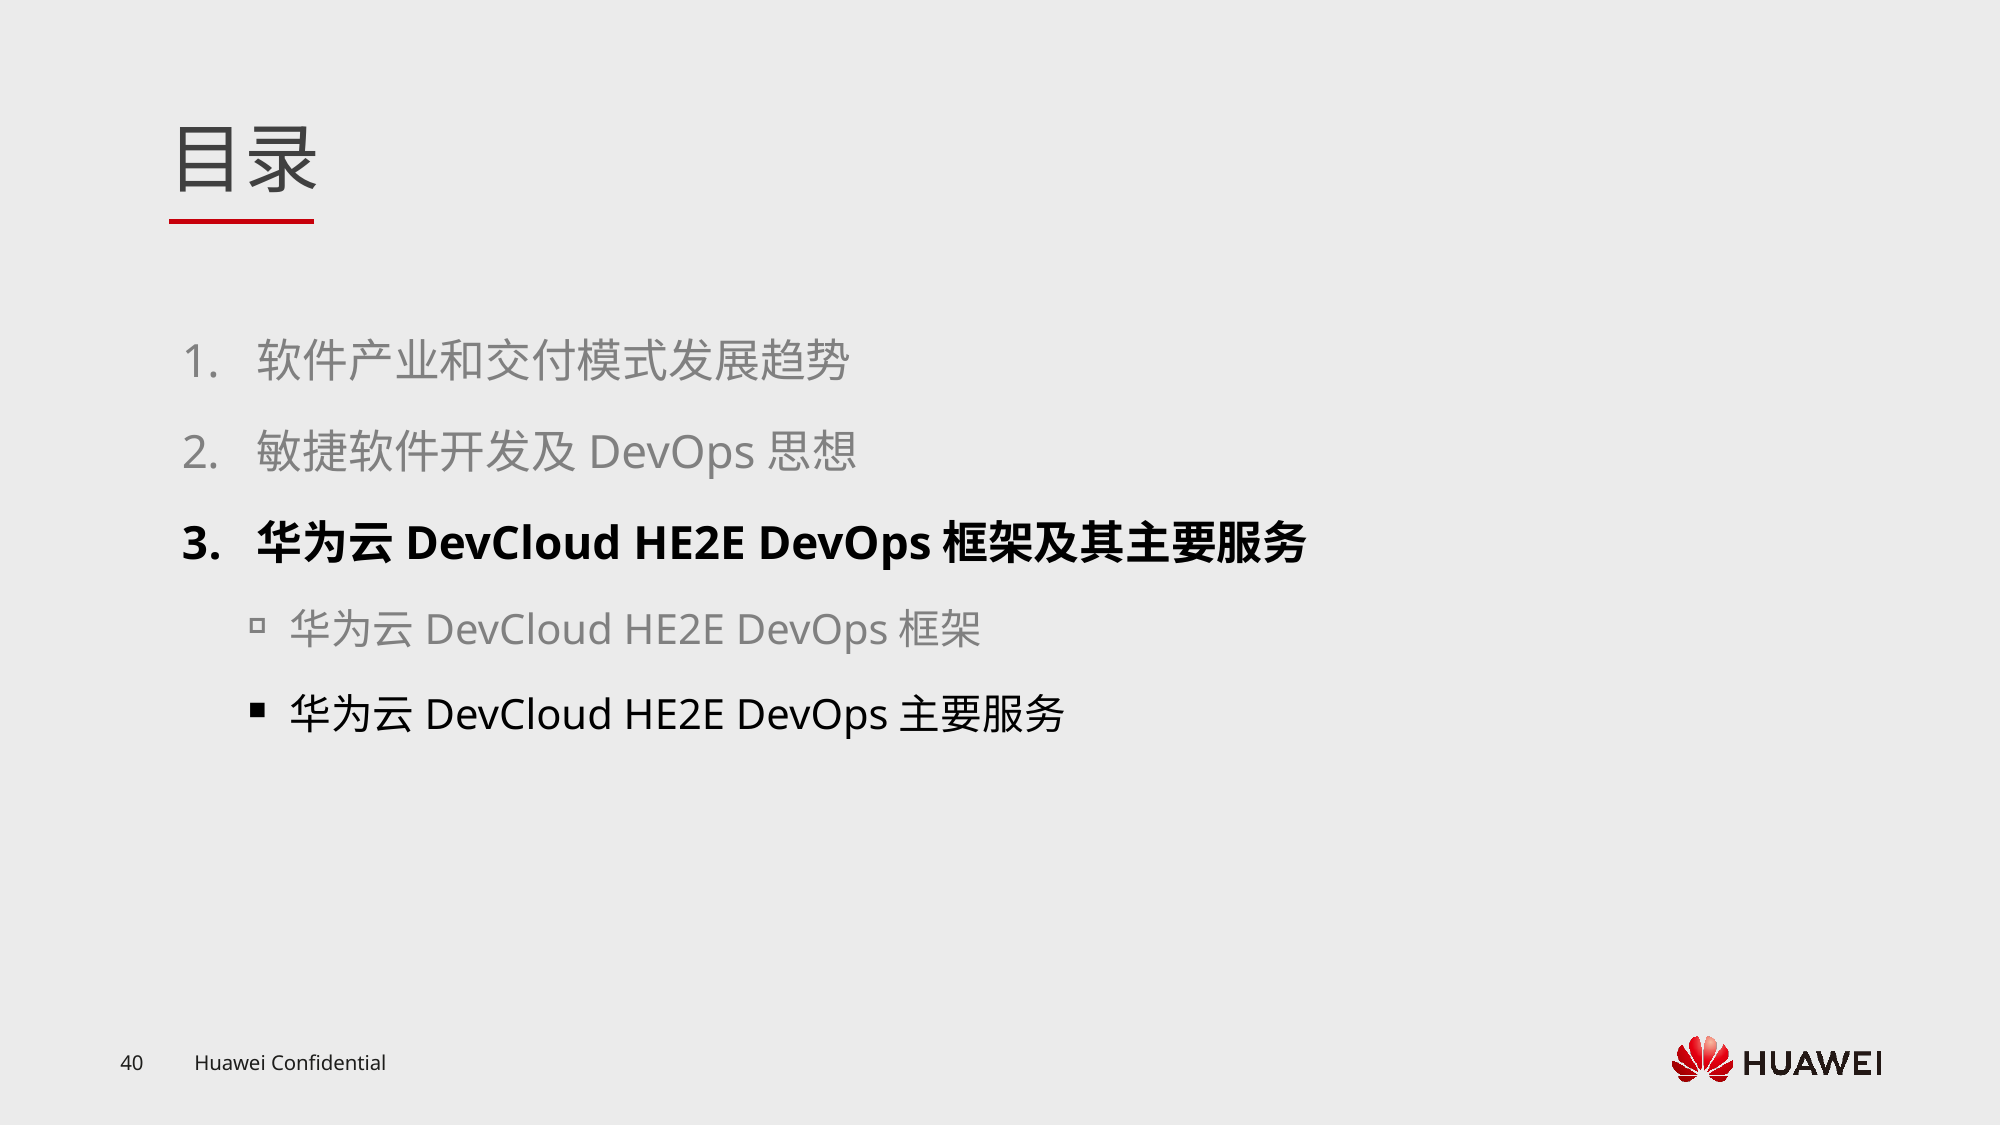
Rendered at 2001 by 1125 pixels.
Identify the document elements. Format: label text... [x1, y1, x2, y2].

picture [1672, 1036, 1881, 1082]
list 软件产业和交付模式发展趋势 敏捷软件开发及DevOps思想 华为云DevCloud HE2E DevOps框架及其主要服务 华为云DevCloud HE2E DevOps框架 华为云DevCloud HE2E DevOps主要服务 [167, 302, 1833, 970]
